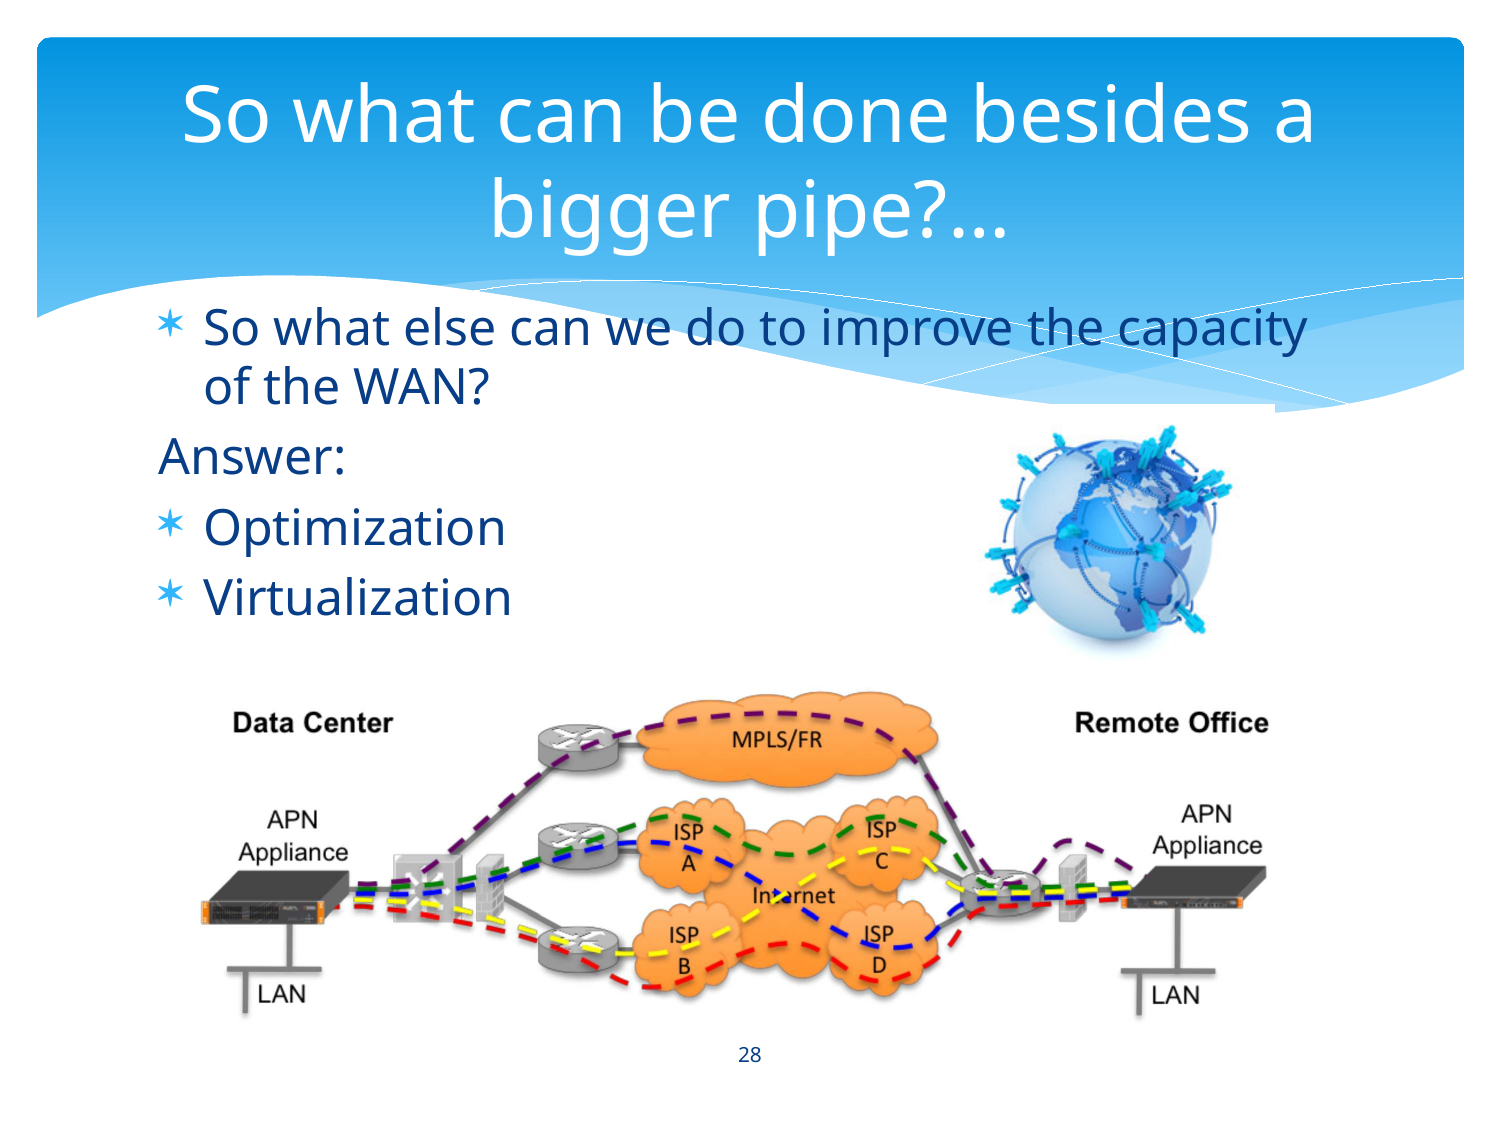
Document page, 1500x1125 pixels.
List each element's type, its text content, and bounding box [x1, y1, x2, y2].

picture [947, 404, 1276, 663]
list So what else can we do to improve the capacity of the WAN? Answer: Optimization Virtualization [143, 287, 1359, 1005]
picture [199, 687, 1276, 1027]
slide_number 28 [654, 1037, 846, 1086]
title So what can be done besides a bigger pipe?… [75, 55, 1425, 261]
